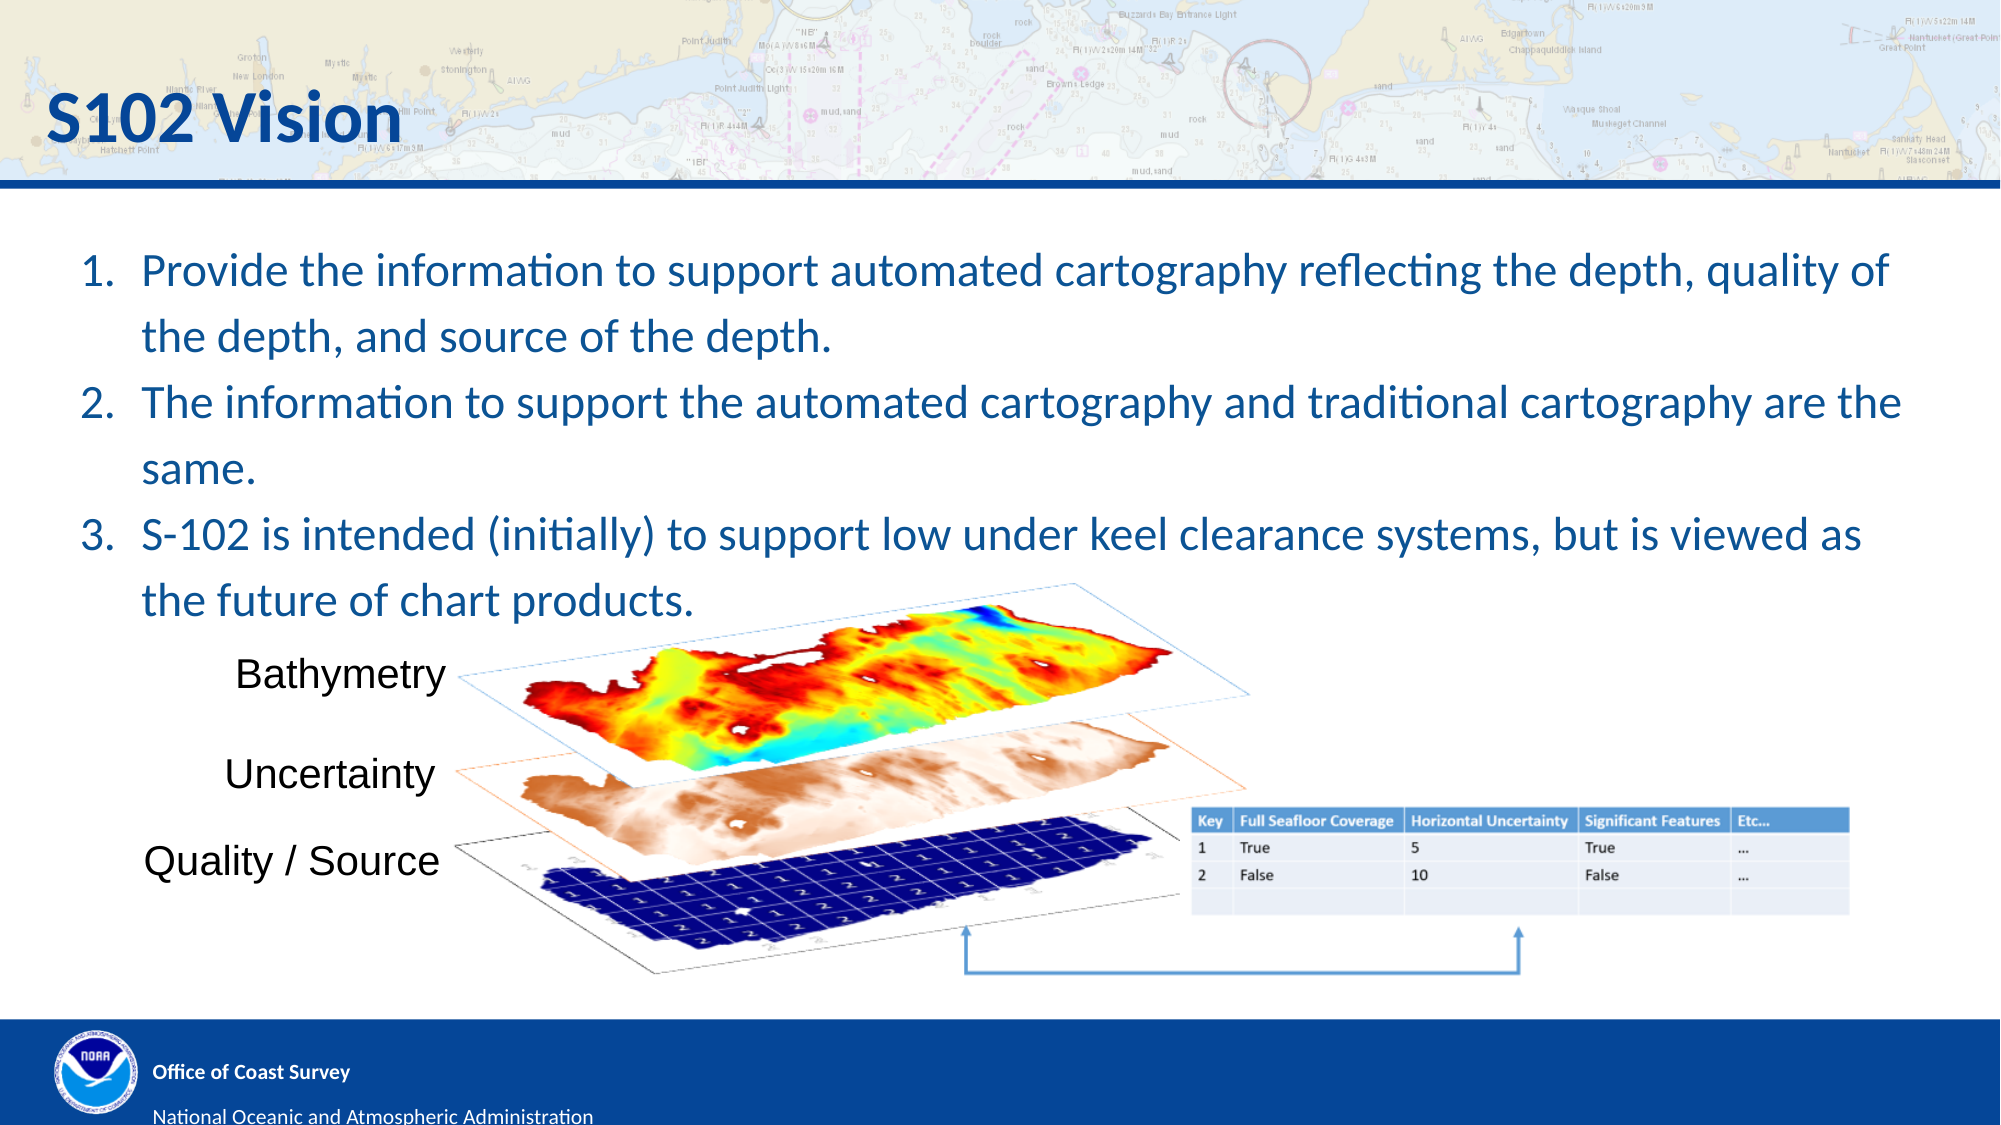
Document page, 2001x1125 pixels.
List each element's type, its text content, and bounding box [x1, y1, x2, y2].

text_box Uncertainty [189, 732, 433, 818]
picture [438, 560, 1878, 1006]
text_box S102 Vision [31, 60, 2000, 166]
text_box Bathymetry [199, 631, 433, 718]
picture [51, 1028, 140, 1117]
text_box Provide the information to support automated cartography reflecting the depth, quality of the depth, and source of the depth. The information to support the automated cartography and traditional cartography are the same. S-102 is intended (initially) to support low under keel clearance systems, but is viewed as the future of chart products. [51, 214, 1936, 992]
text_box Quality / Source [31, 818, 433, 906]
